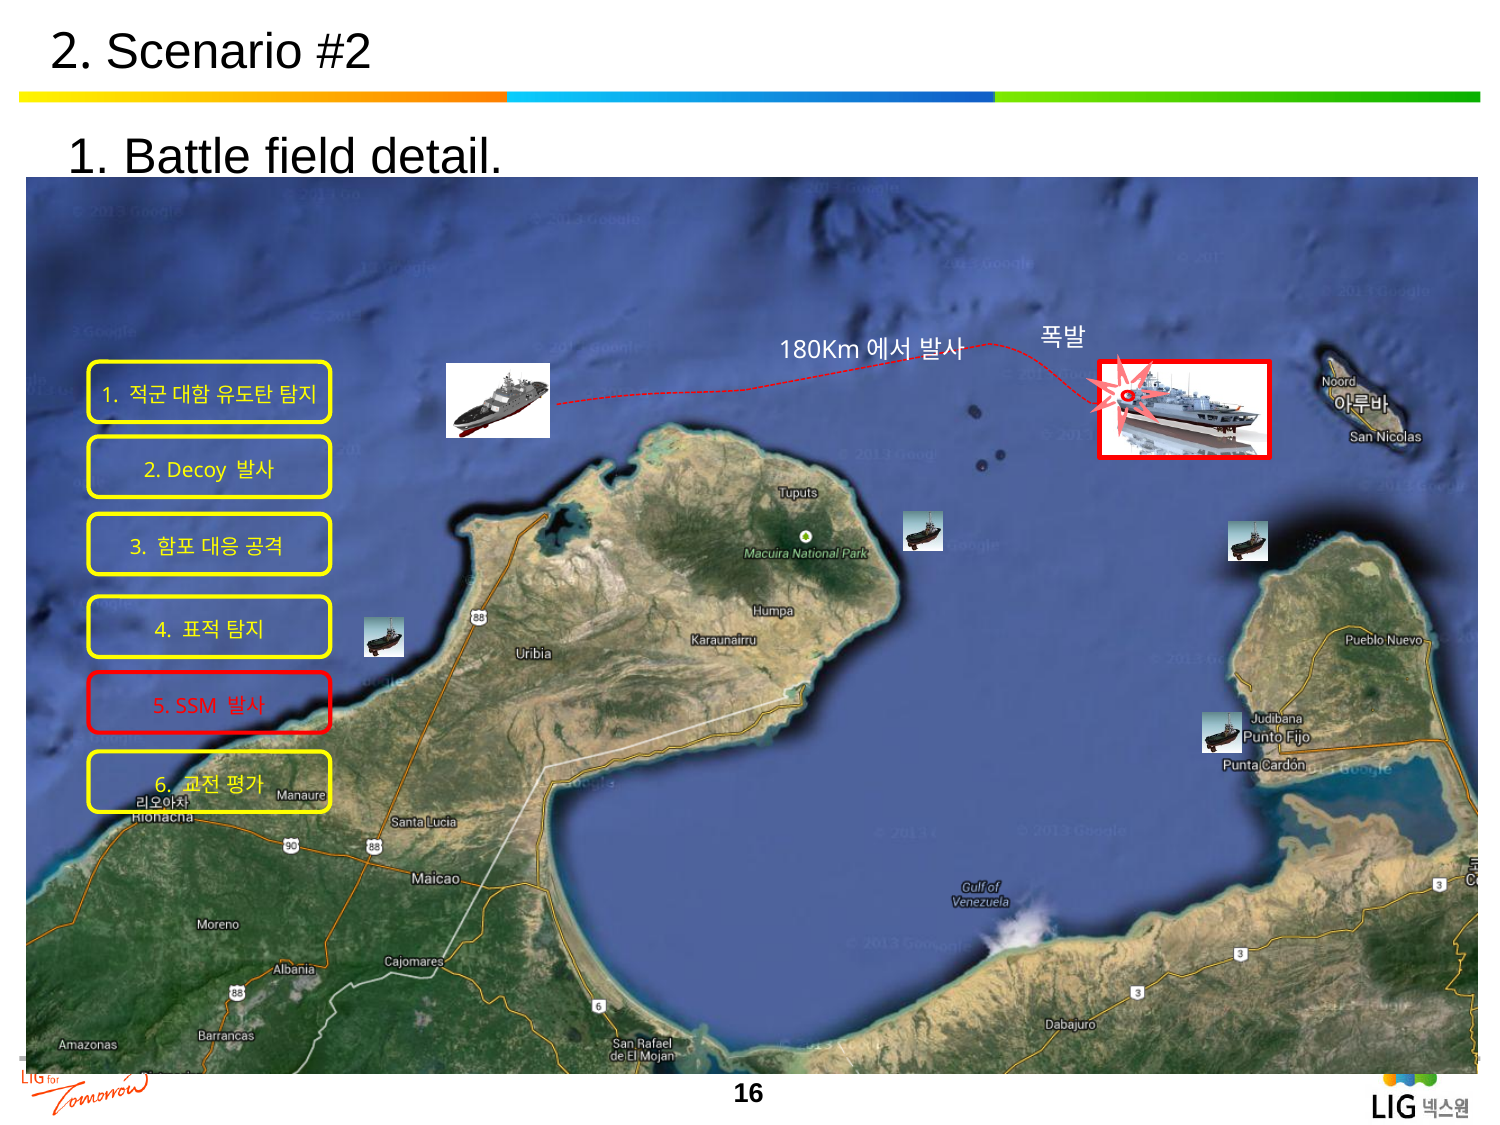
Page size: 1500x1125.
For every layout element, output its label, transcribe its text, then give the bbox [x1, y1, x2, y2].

picture [19, 177, 1478, 1125]
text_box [1083, 355, 1170, 438]
text_box 1. Battle field detail. [52, 113, 1459, 174]
text_box 2. Scenario #2 [35, 23, 1448, 74]
